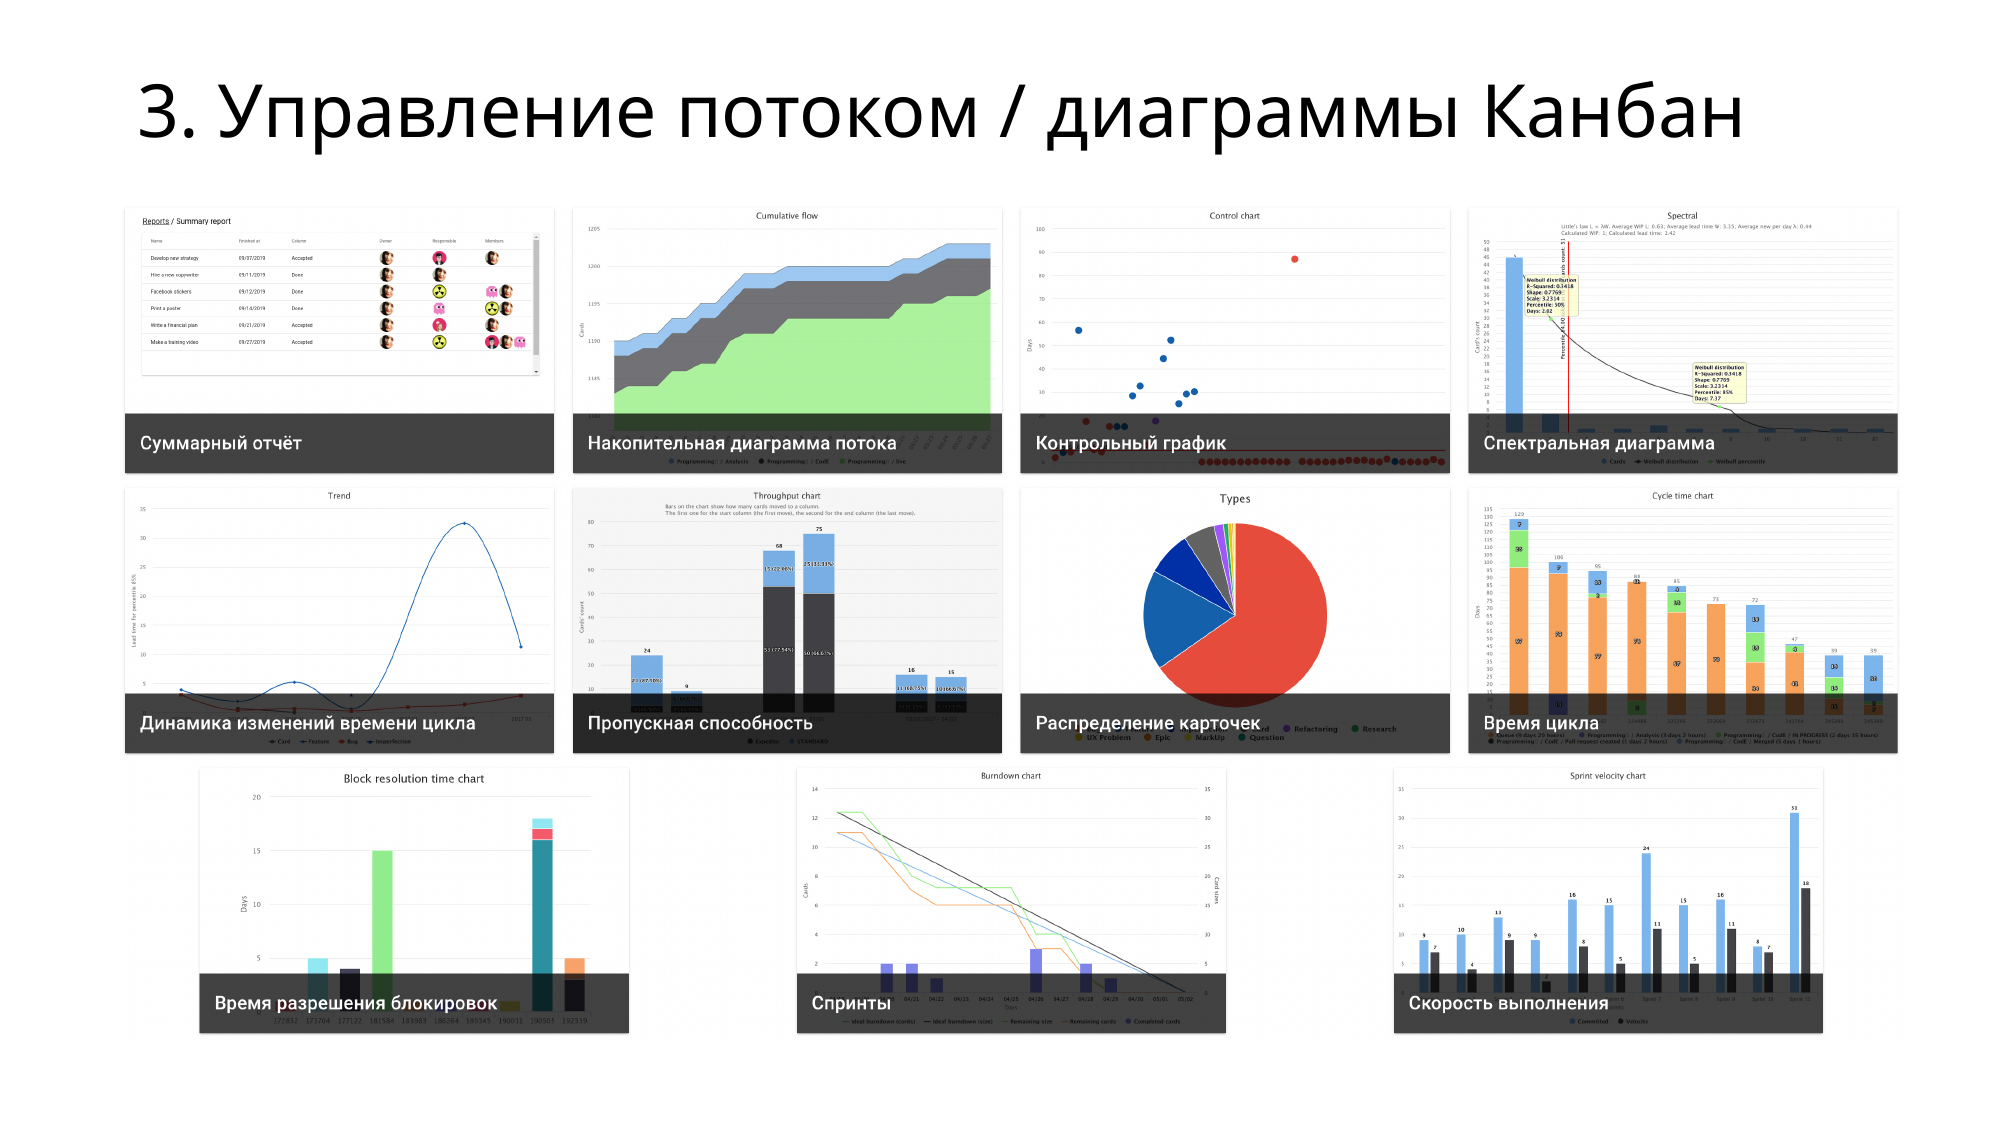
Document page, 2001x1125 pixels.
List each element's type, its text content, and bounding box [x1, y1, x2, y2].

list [122, 205, 1904, 1045]
title 3. Управление потоком / диаграммы Канбан [122, 42, 1848, 187]
